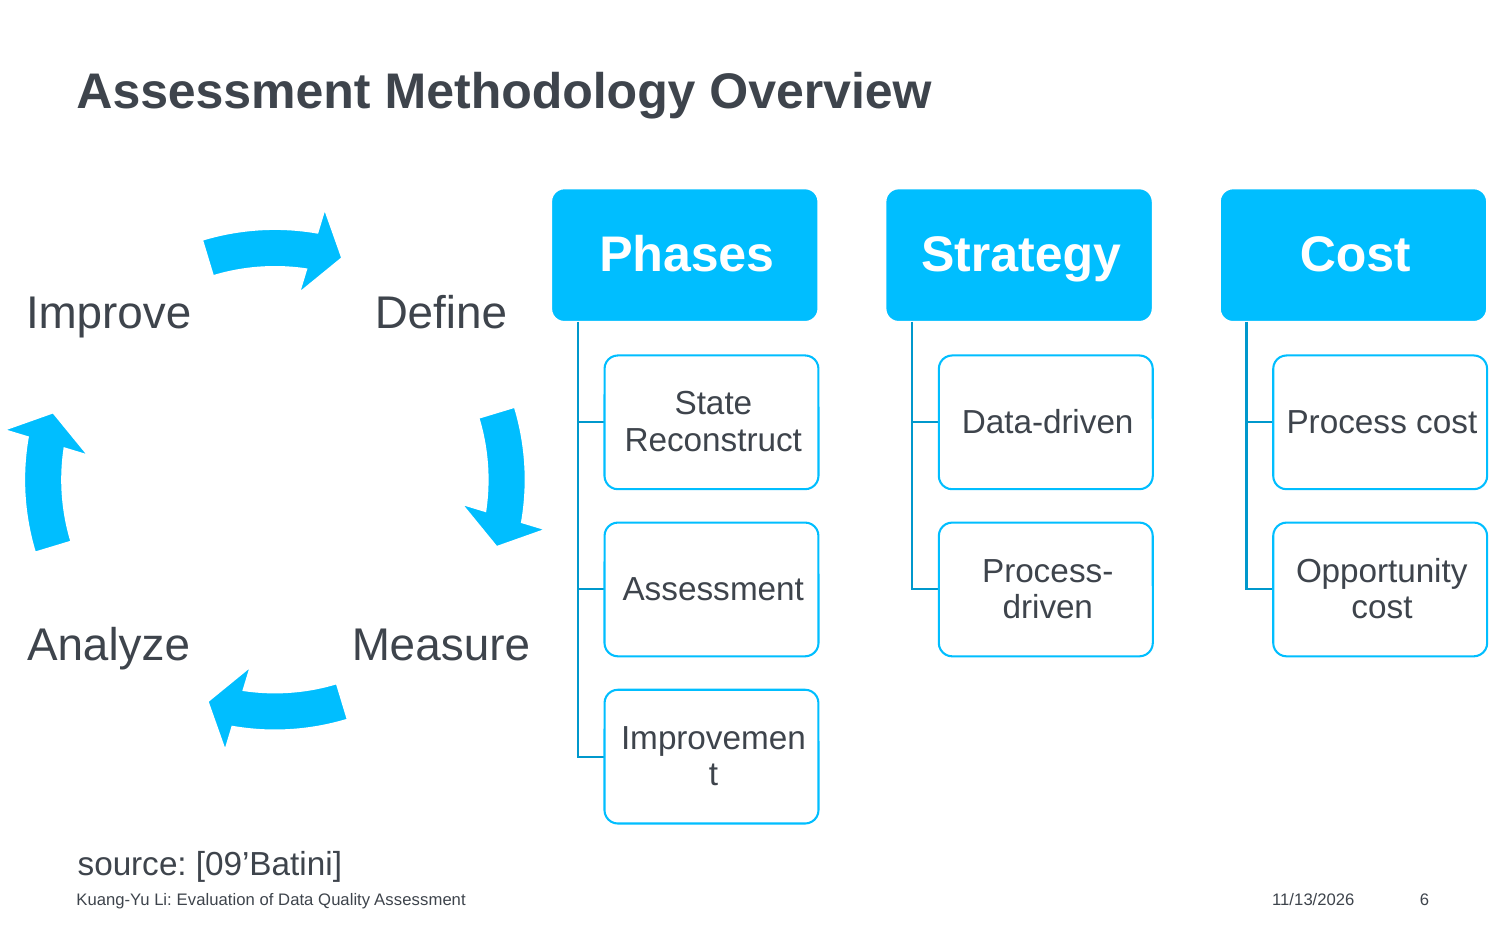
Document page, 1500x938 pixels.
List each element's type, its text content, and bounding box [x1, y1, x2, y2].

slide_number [1272, 888, 1360, 910]
footer Kuang-Yu Li: Evaluation of Data Quality Assessment [76, 888, 1072, 910]
slide_number 6 [1392, 888, 1430, 910]
title Assessment Methodology Overview [76, 64, 1430, 160]
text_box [0, 203, 469, 756]
text_box source: [09’Batini] [77, 834, 353, 882]
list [469, 188, 1500, 824]
